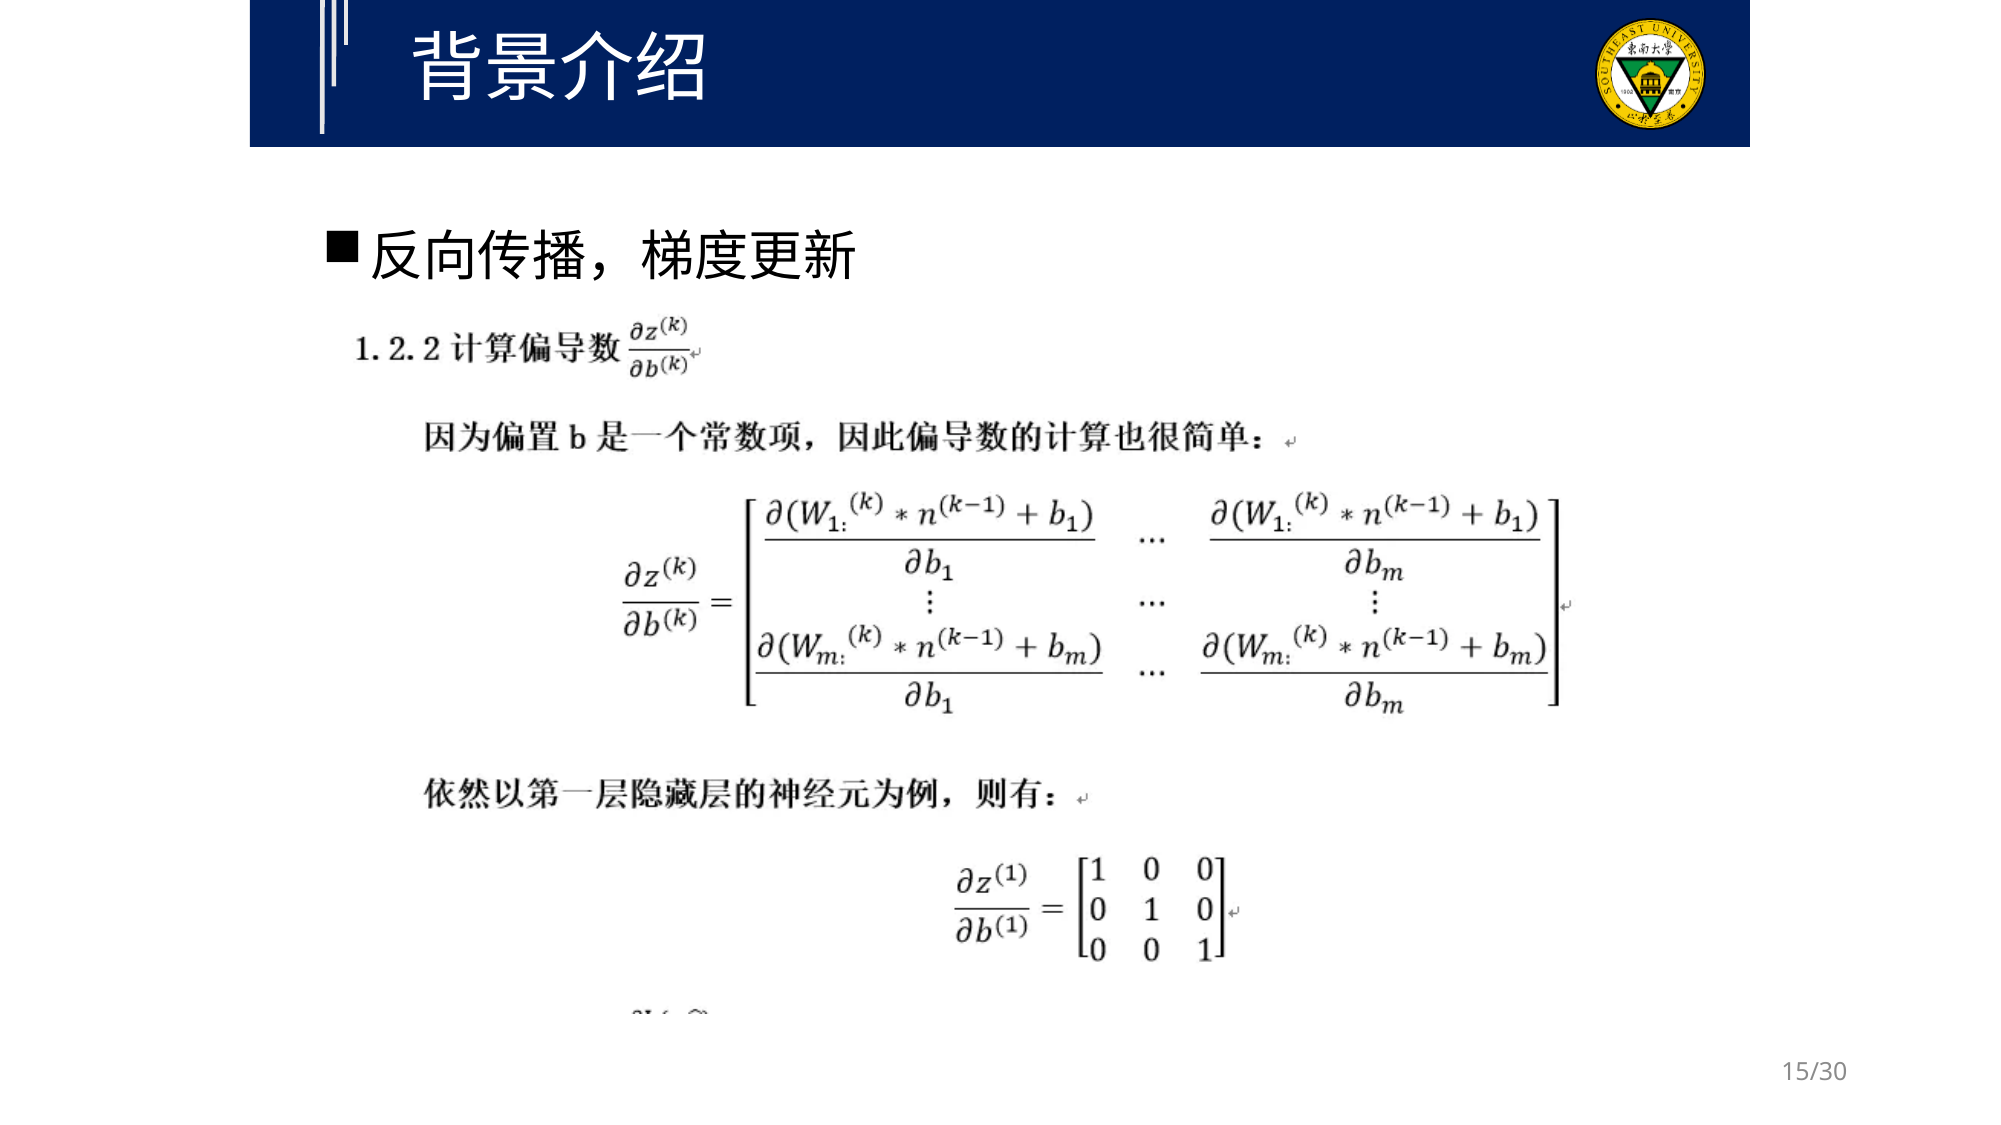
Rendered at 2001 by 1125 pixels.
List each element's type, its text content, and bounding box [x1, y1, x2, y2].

picture [1595, 18, 1707, 130]
text_box [249, 0, 1751, 148]
slide_number 15/30 [1412, 1042, 1863, 1103]
text_box 反向传播，梯度更新 [307, 213, 1492, 294]
picture [346, 308, 1848, 1014]
text_box 背景介绍 [394, 11, 850, 117]
